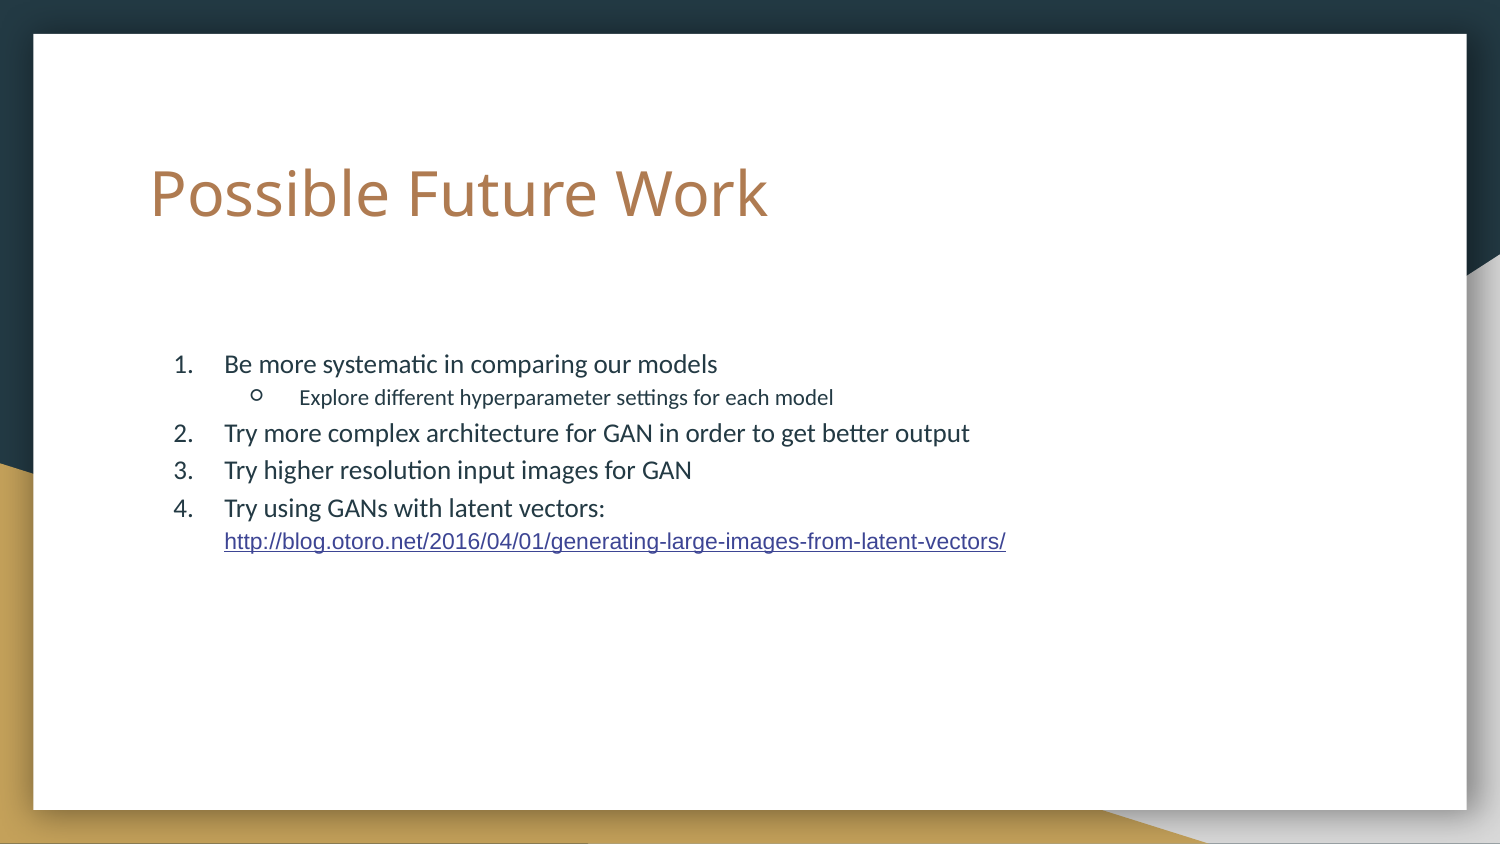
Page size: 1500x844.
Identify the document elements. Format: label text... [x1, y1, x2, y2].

title Possible Future Work [134, 138, 1366, 296]
list Be more systematic in comparing our models Explore different hyperparameter settings for each model Try more complex architecture for GAN in order to get better output Try higher resolution input images for GAN Try using GANs with latent vectors: http://blog.otoro.net/2016/04/01/generating-large-images-from-latent-vectors/ [134, 326, 1366, 729]
